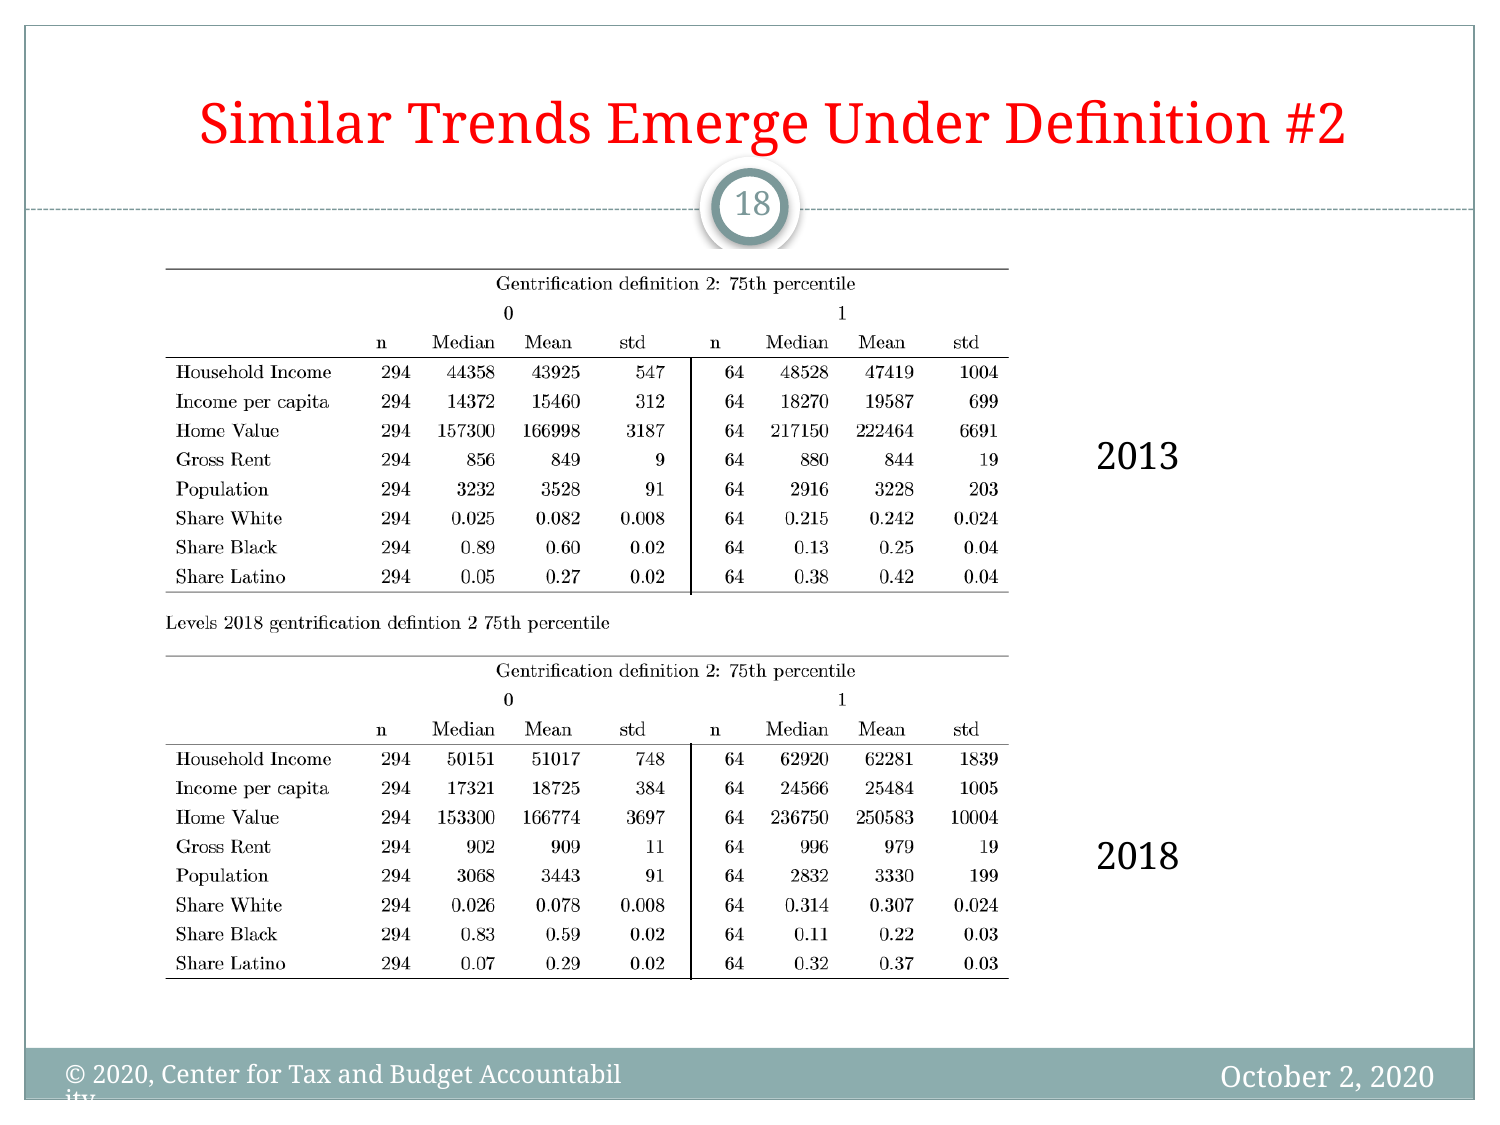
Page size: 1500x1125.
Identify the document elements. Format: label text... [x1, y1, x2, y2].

text_box Similar Trends Emerge Under Definition #2 [74, 37, 1475, 162]
picture [112, 249, 1051, 989]
text_box 2013 [1081, 424, 1444, 485]
text_box 2018 [1081, 824, 1444, 885]
slide_number 18 [715, 168, 791, 241]
footer © 2020, Center for Tax and Budget Accountability [50, 1051, 638, 1112]
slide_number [950, 1050, 1450, 1111]
